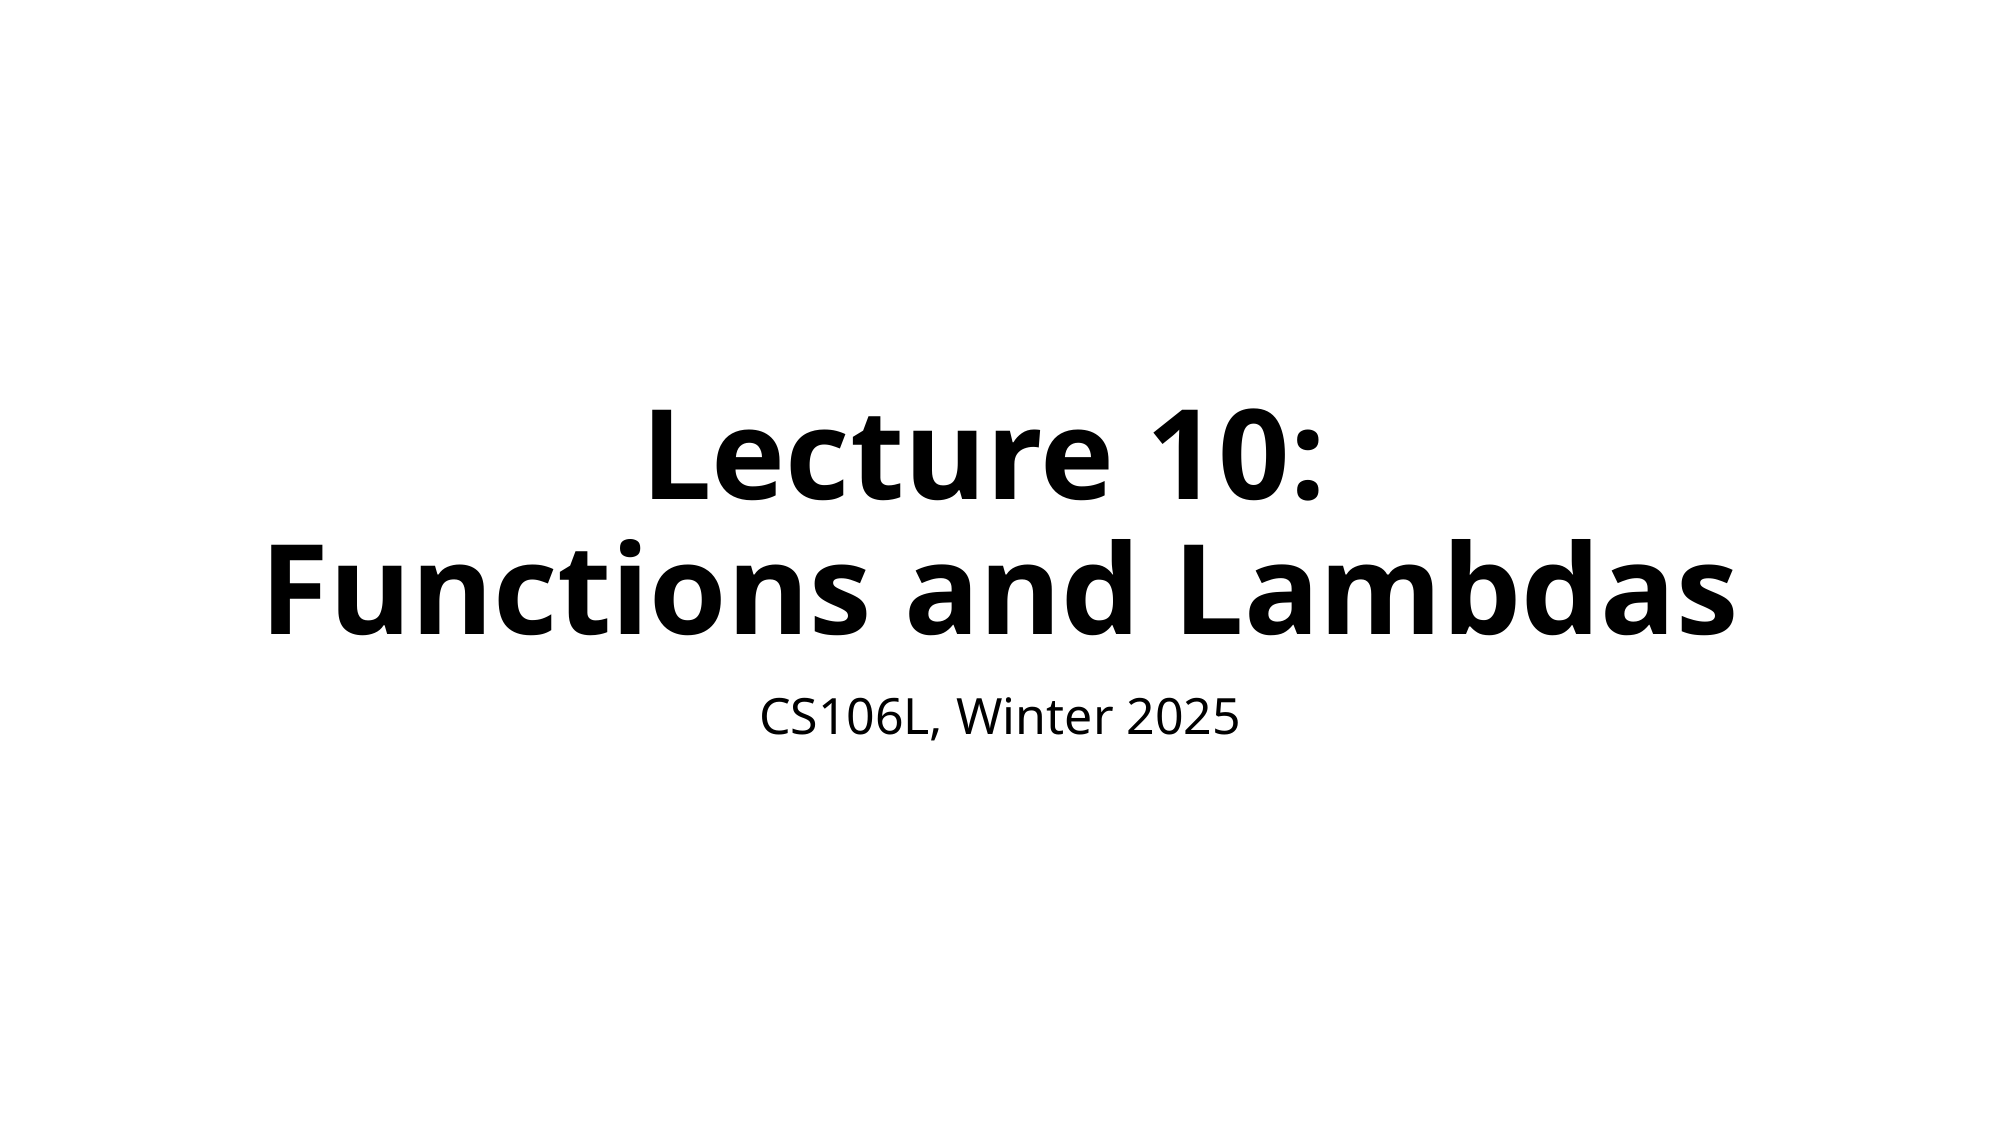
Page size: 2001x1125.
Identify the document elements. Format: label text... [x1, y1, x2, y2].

title Lecture 10: Functions and Lambdas [144, 277, 1855, 669]
subtitle CS106L, Winter 2025 [249, 684, 1750, 956]
